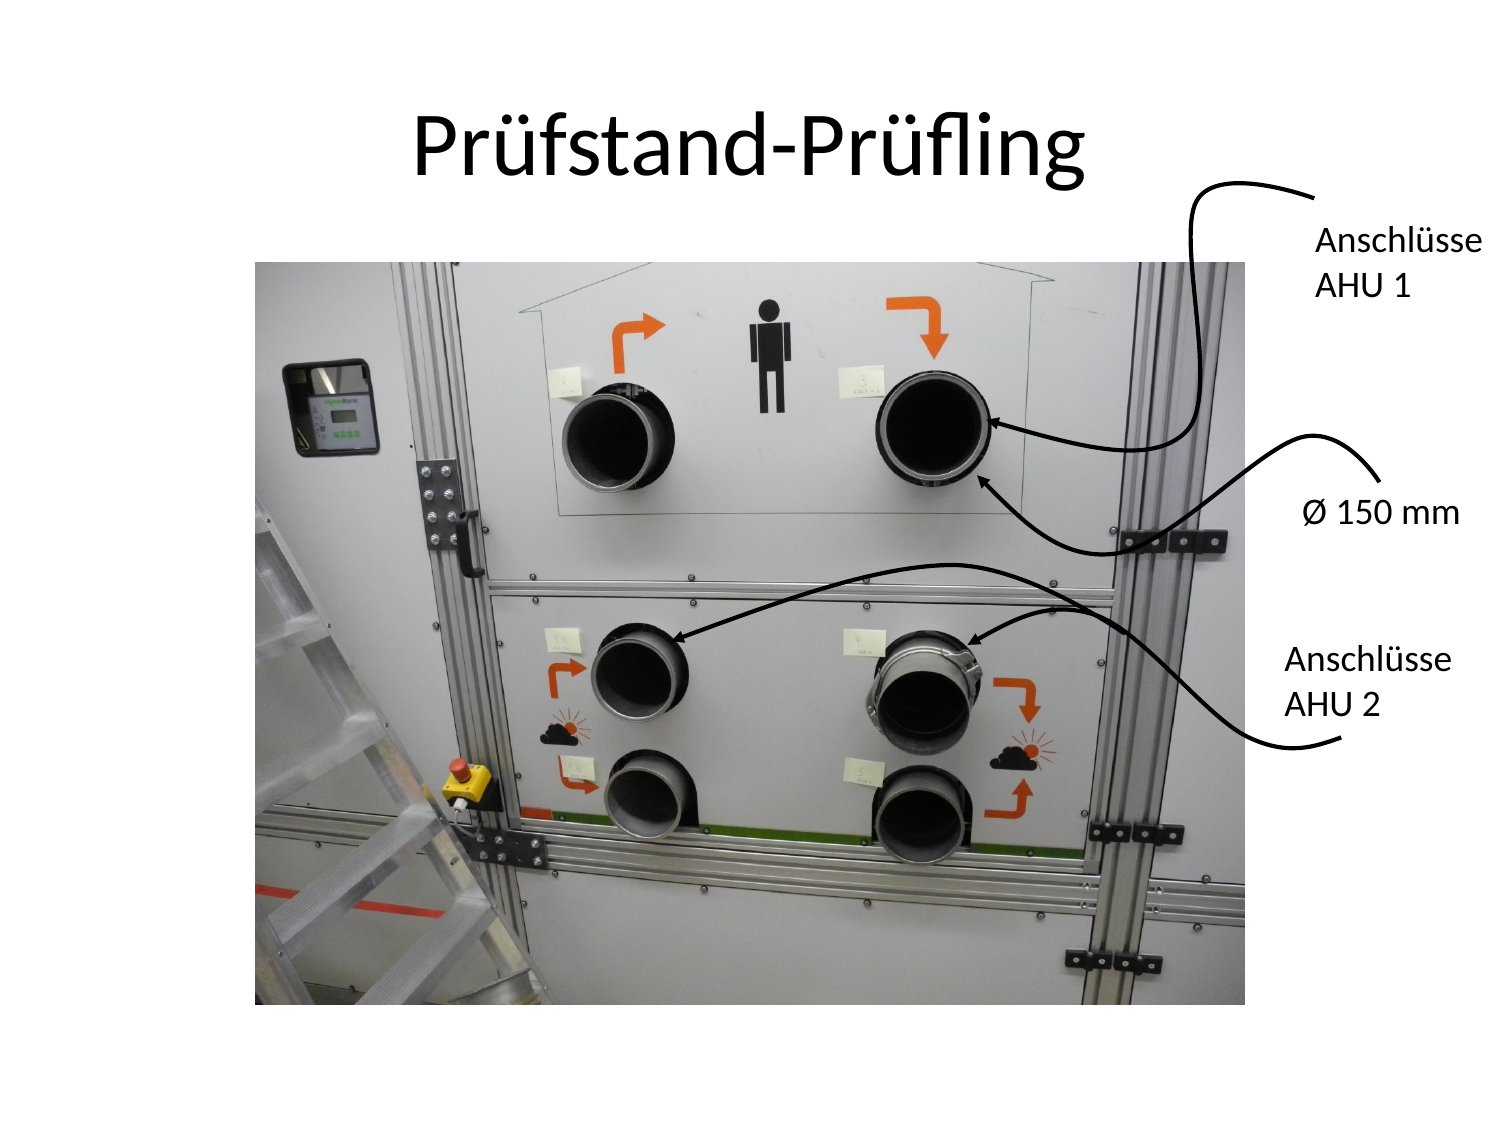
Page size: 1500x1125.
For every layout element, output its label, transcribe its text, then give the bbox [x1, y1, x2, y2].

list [254, 262, 1246, 1006]
text_box Anschlüsse AHU 1 [1300, 207, 1500, 312]
text_box Anschlüsse AHU 2 [1269, 626, 1483, 731]
text_box [1188, 181, 1315, 260]
text_box Ø 150 mm [1287, 479, 1500, 540]
text_box [1251, 715, 1342, 751]
text_box [1251, 433, 1380, 481]
title Prüfstand-Prüfling [75, 45, 1425, 233]
